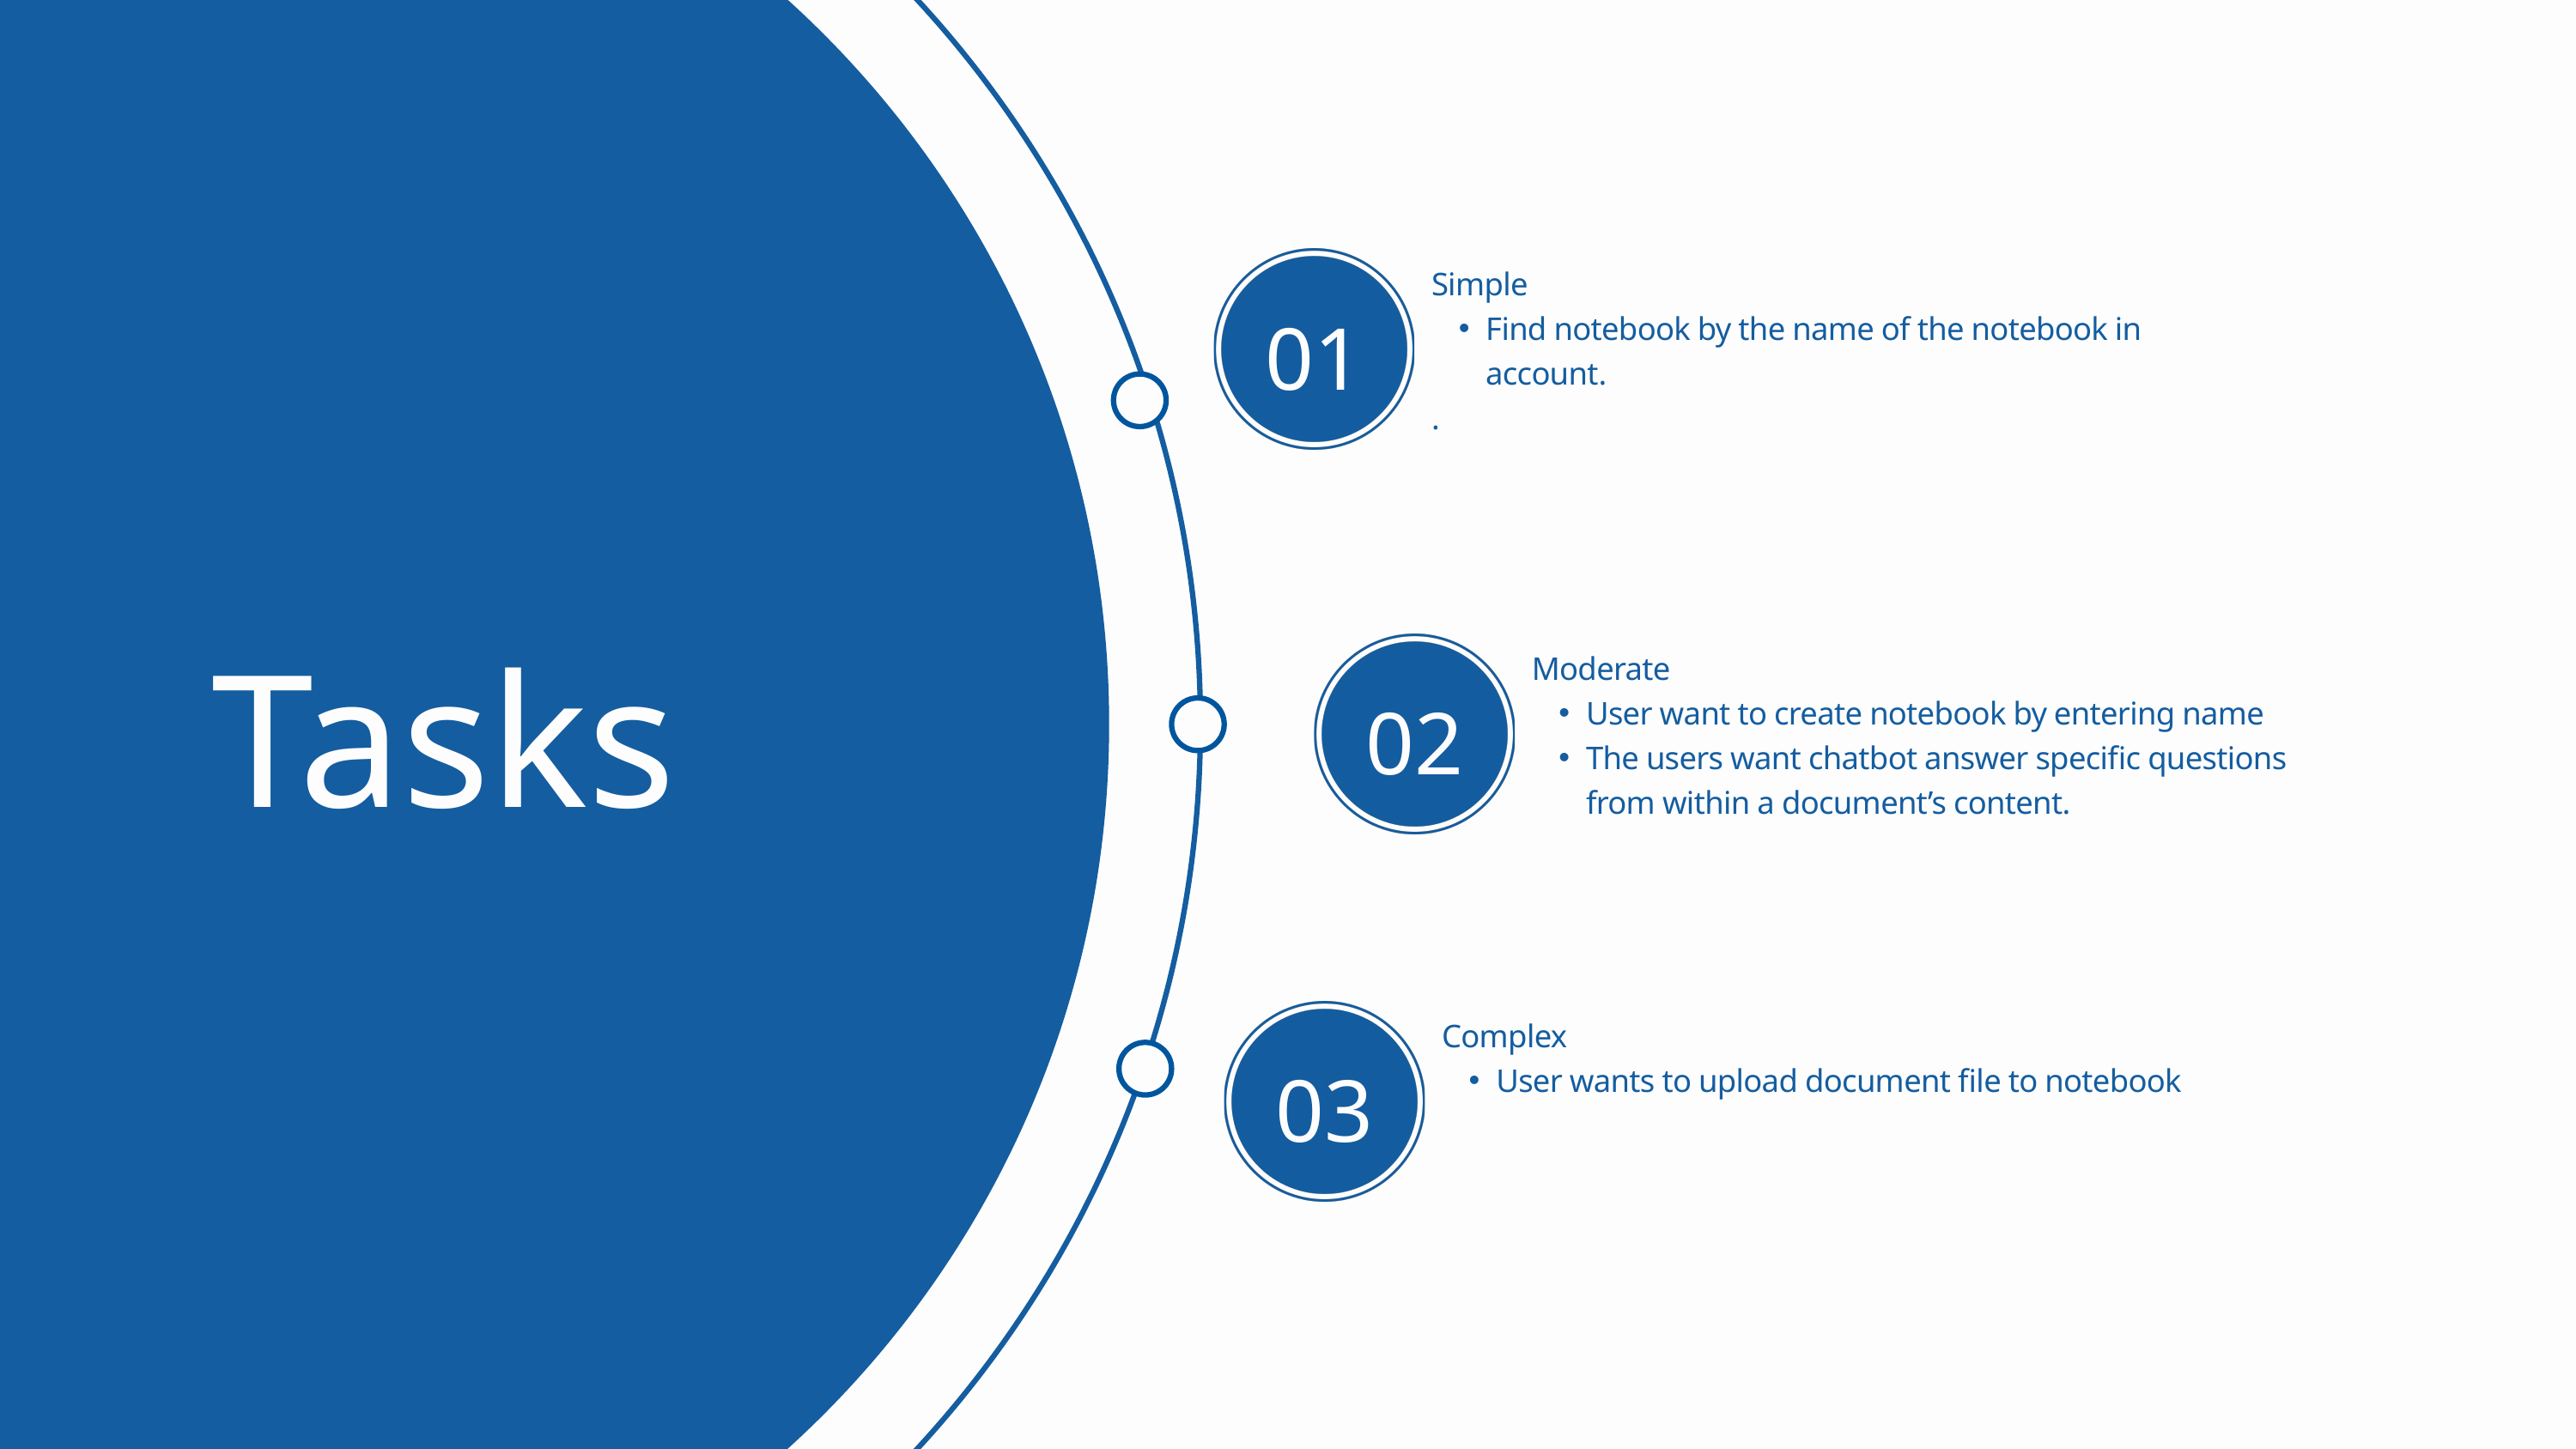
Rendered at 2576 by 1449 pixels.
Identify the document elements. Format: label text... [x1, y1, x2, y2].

text_box Moderate User want to create notebook by entering name The users want chatbot answer specific questions from within a document’s content. [1531, 641, 2345, 821]
text_box [1314, 634, 1516, 834]
text_box 01 [1234, 287, 1394, 408]
text_box Simple Find notebook by the name of the notebook in account. . [1431, 257, 2245, 436]
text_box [1118, 1042, 1172, 1095]
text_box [1113, 373, 1167, 427]
text_box [1213, 248, 1415, 450]
text_box [1224, 1001, 1425, 1202]
text_box 03 [1244, 1040, 1405, 1160]
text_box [1116, 0, 1201, 1449]
text_box 02 [1334, 672, 1495, 792]
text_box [1171, 697, 1224, 751]
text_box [0, 0, 1109, 1449]
text_box Complex User wants to upload document file to notebook [1442, 1009, 2255, 1099]
